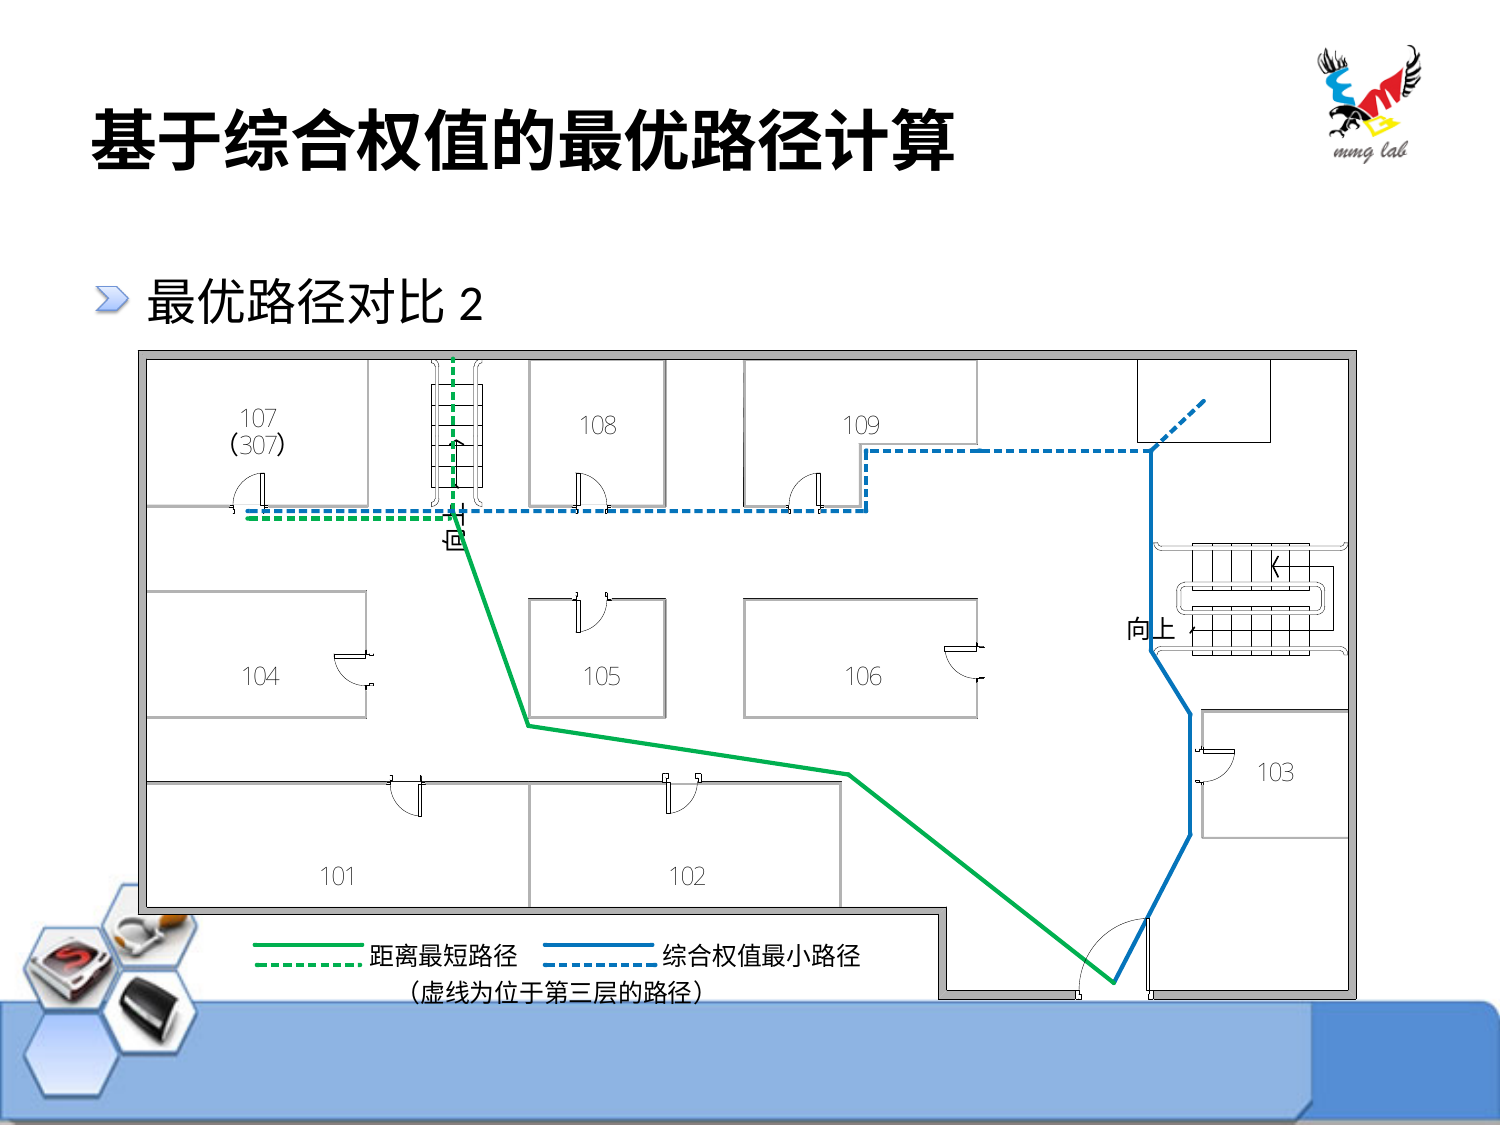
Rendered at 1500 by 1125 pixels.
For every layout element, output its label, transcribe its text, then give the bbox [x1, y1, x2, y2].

picture [0, 1, 1500, 1125]
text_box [134, 344, 1364, 1021]
list 最优路径对比2 [75, 262, 1425, 1005]
title 基于综合权值的最优路径计算 [75, 45, 1425, 233]
